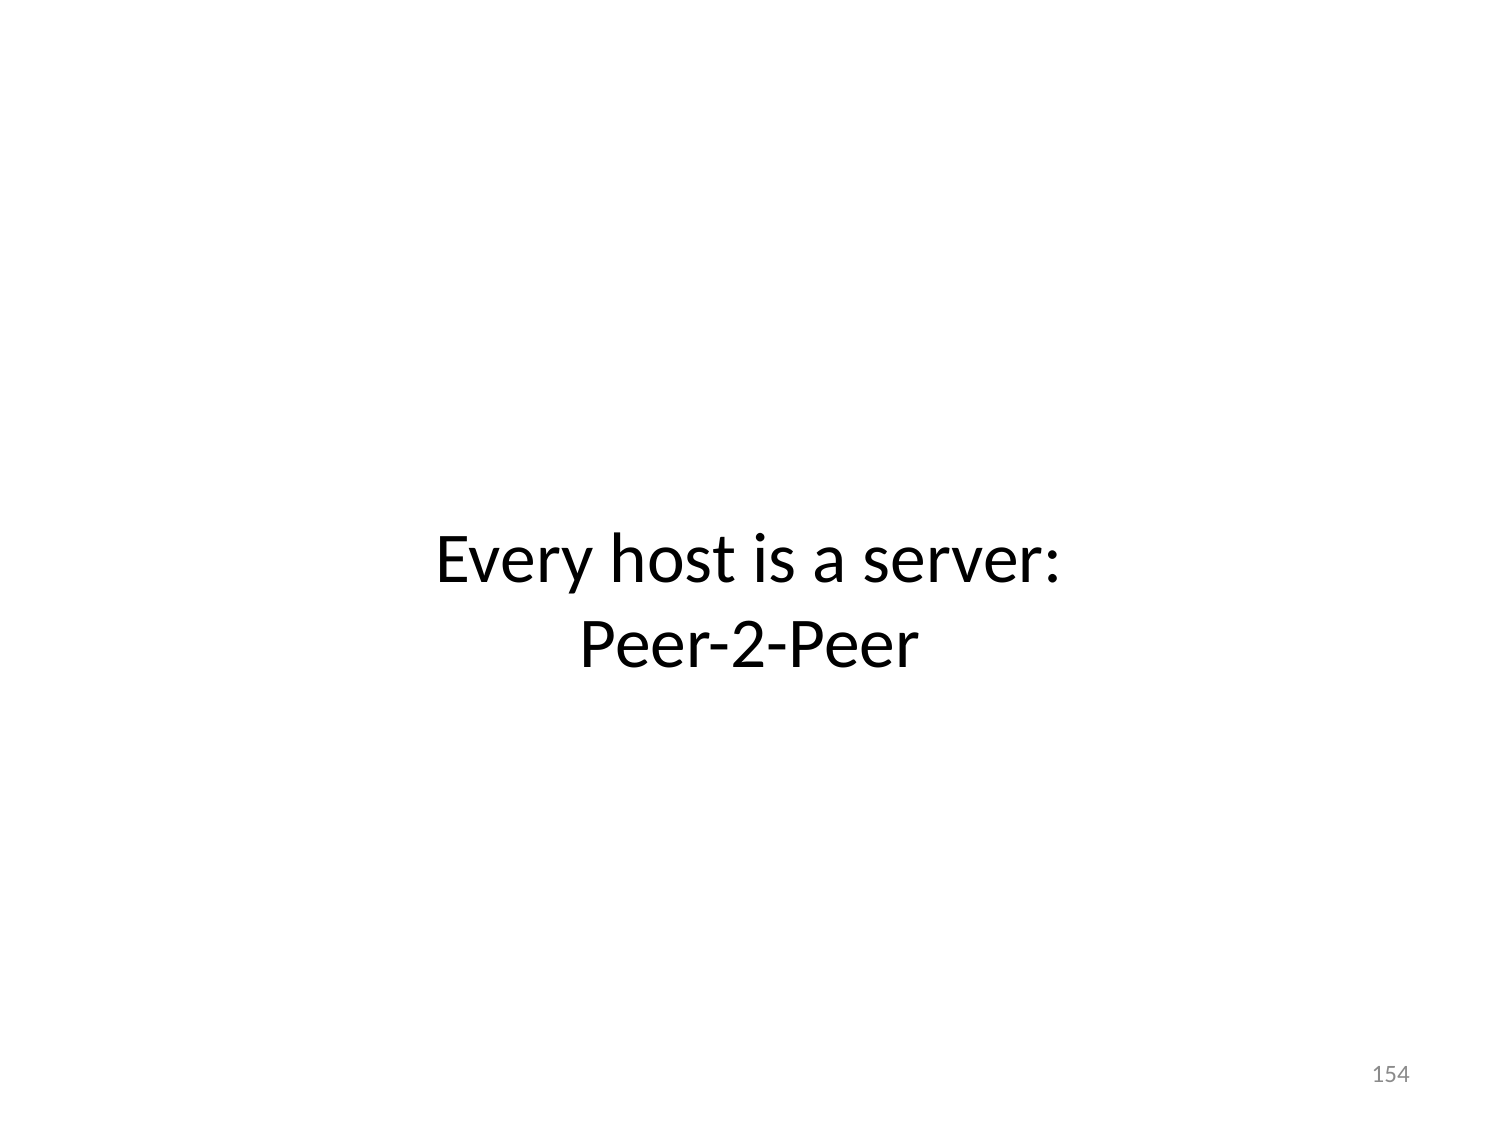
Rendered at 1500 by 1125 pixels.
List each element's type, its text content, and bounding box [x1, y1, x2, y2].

slide_number 154 [1074, 1042, 1425, 1103]
title Every host is a server: Peer-2-Peer [75, 502, 1425, 691]
